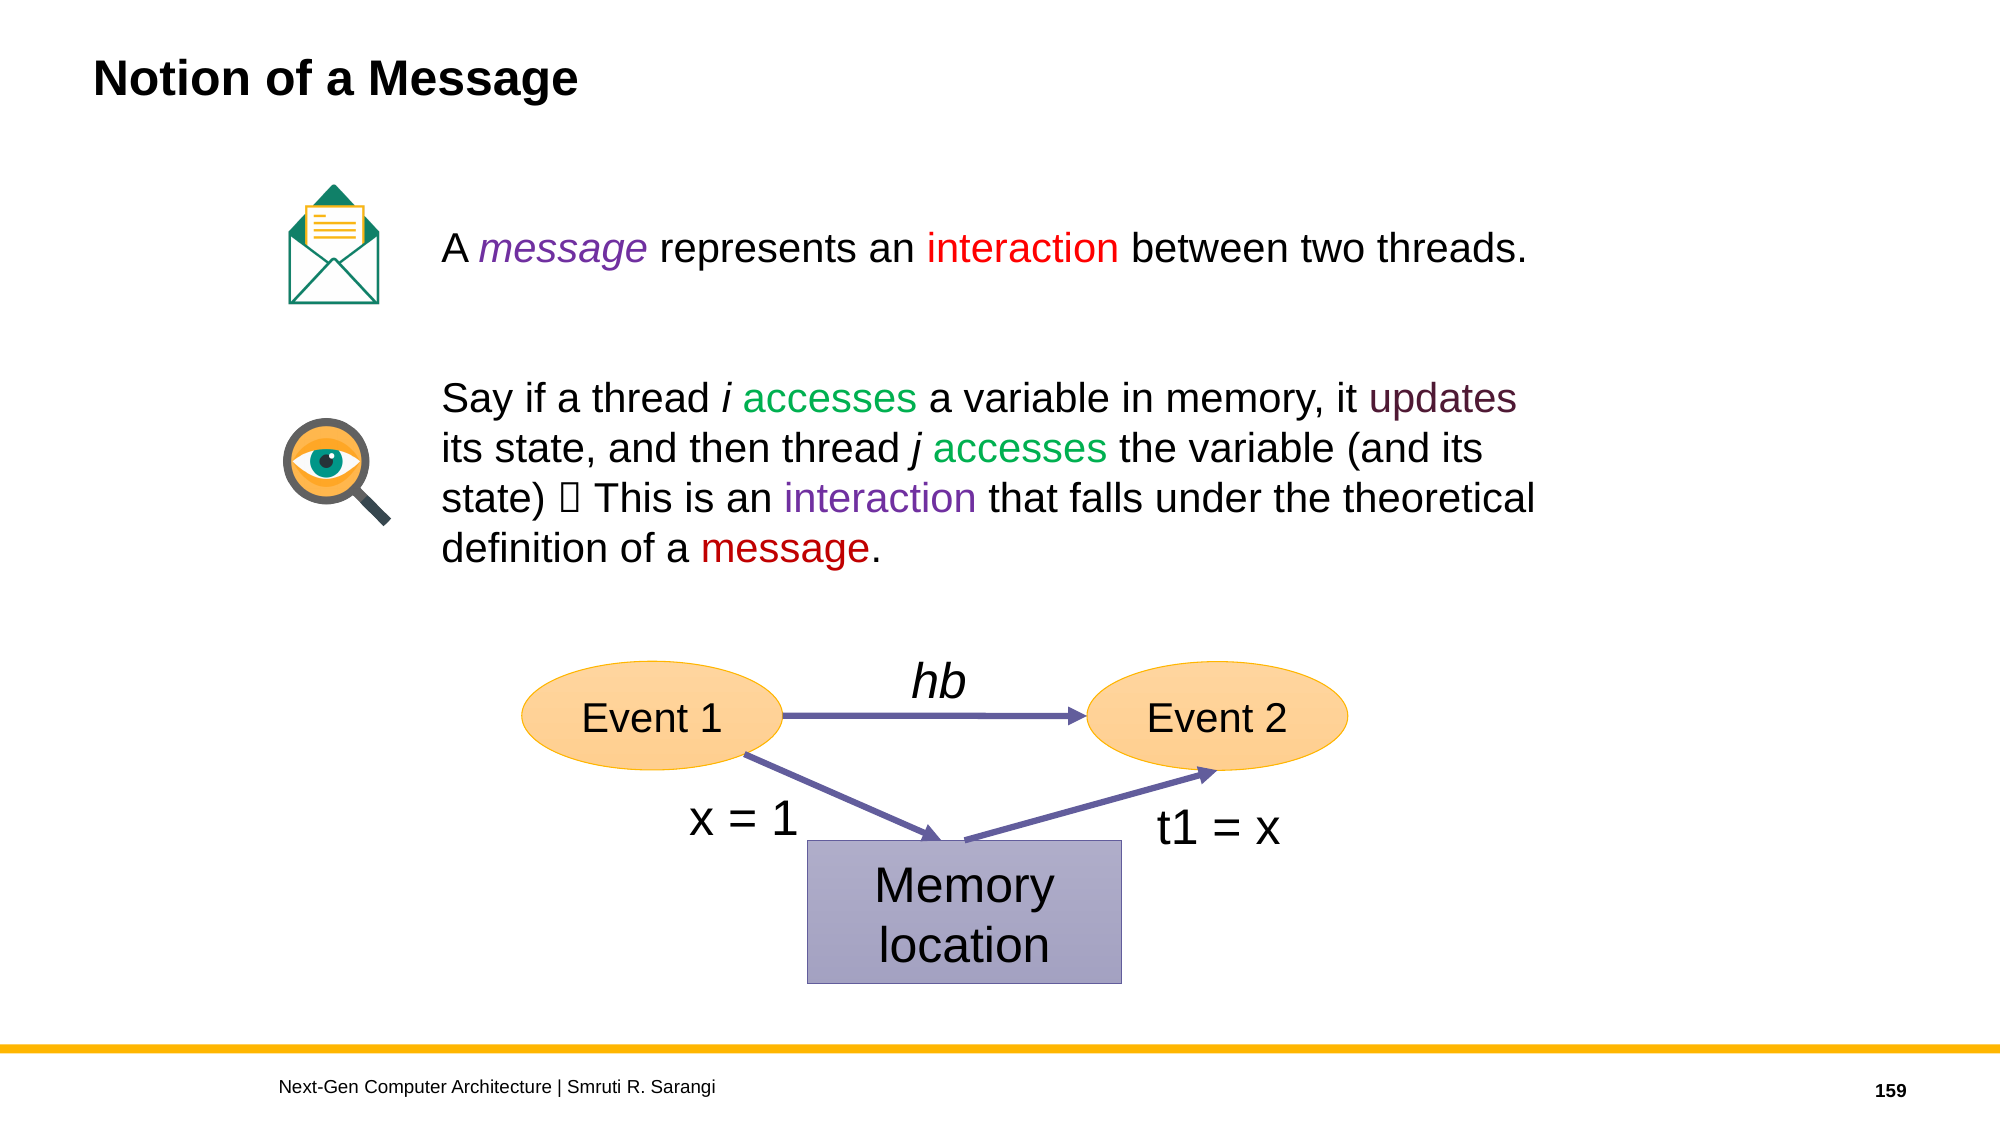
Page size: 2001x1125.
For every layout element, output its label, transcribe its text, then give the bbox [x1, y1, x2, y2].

text_box t1 = x [1142, 786, 1296, 862]
text_box x = 1 [674, 777, 815, 853]
text_box Memory location [807, 840, 1122, 984]
slide_number 159 [1711, 1071, 1922, 1109]
text_box Event 1 [521, 660, 783, 771]
footer Next-Gen Computer Architecture | Smruti R. Sarangi [263, 1067, 1464, 1105]
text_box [744, 754, 942, 841]
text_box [964, 770, 1218, 841]
picture [272, 179, 402, 310]
title Notion of a Message [78, 45, 1578, 180]
list A message represents an interaction between two threads. Say if a thread i accesses a variable in memory, it updates its state, and then thread j accesses the variable (and its state)  This is an interaction that falls under the theoretical definition of a message. [426, 212, 1552, 603]
text_box hb [896, 641, 982, 715]
picture [272, 407, 402, 537]
text_box Event 2 [1086, 661, 1349, 771]
